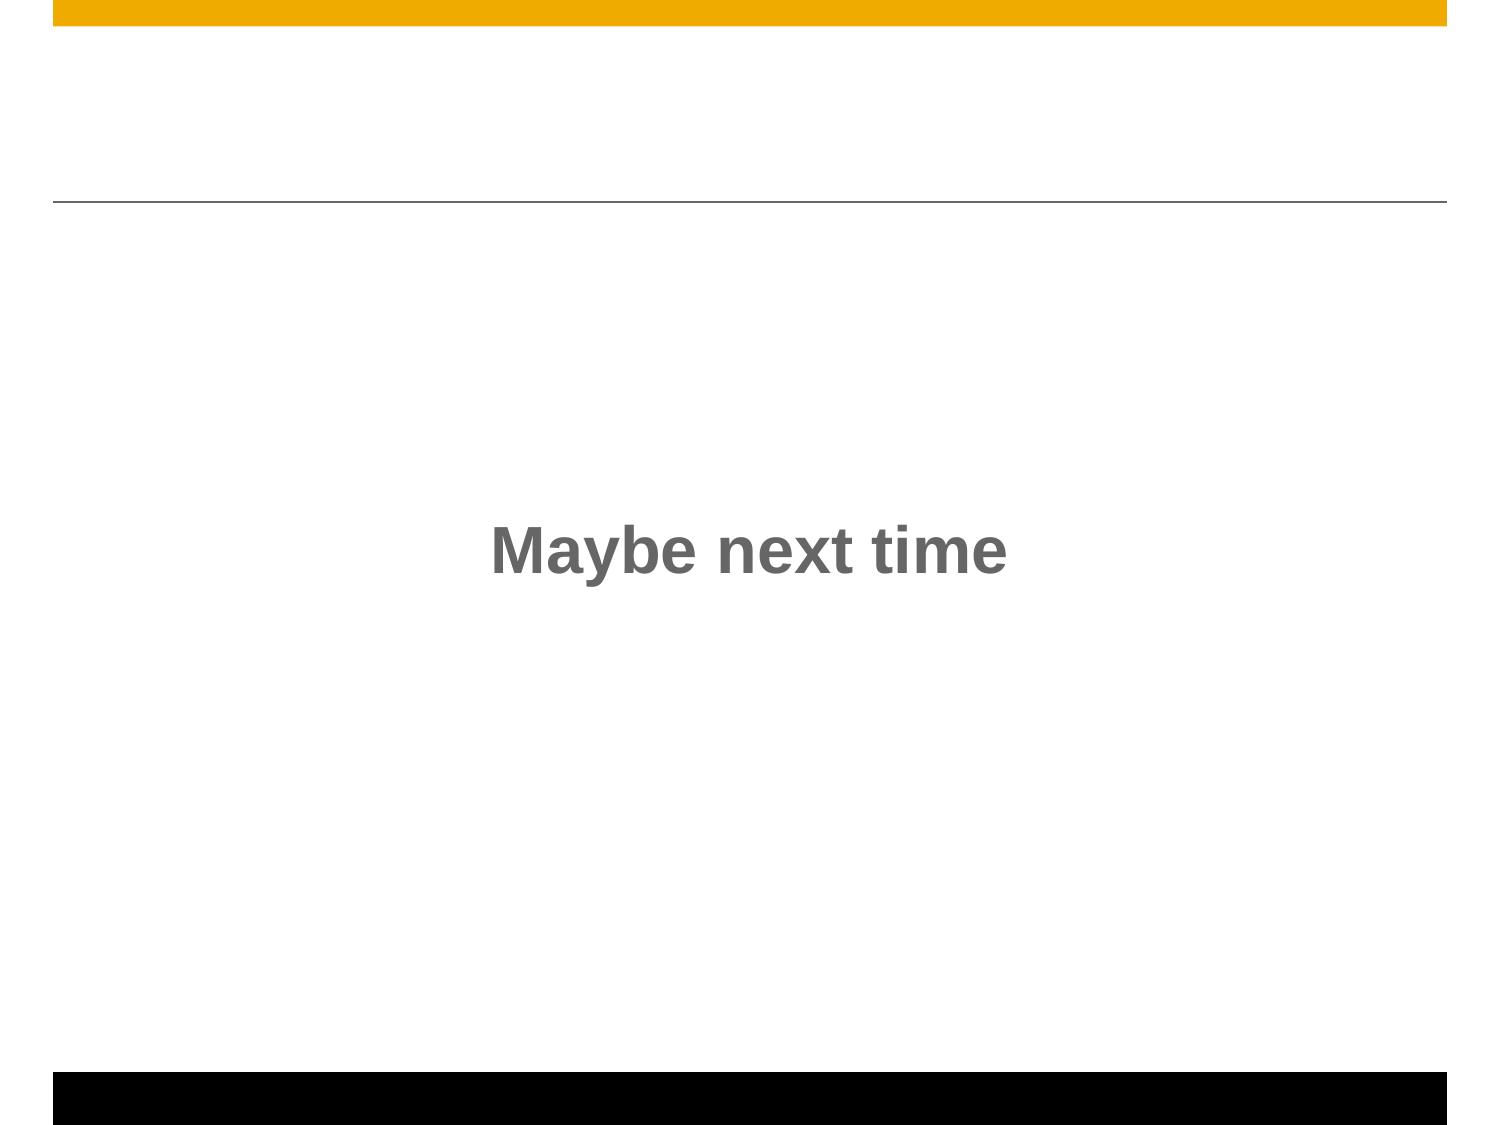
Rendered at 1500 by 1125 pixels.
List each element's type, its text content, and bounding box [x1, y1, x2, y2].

title Maybe next time [53, 485, 1447, 610]
